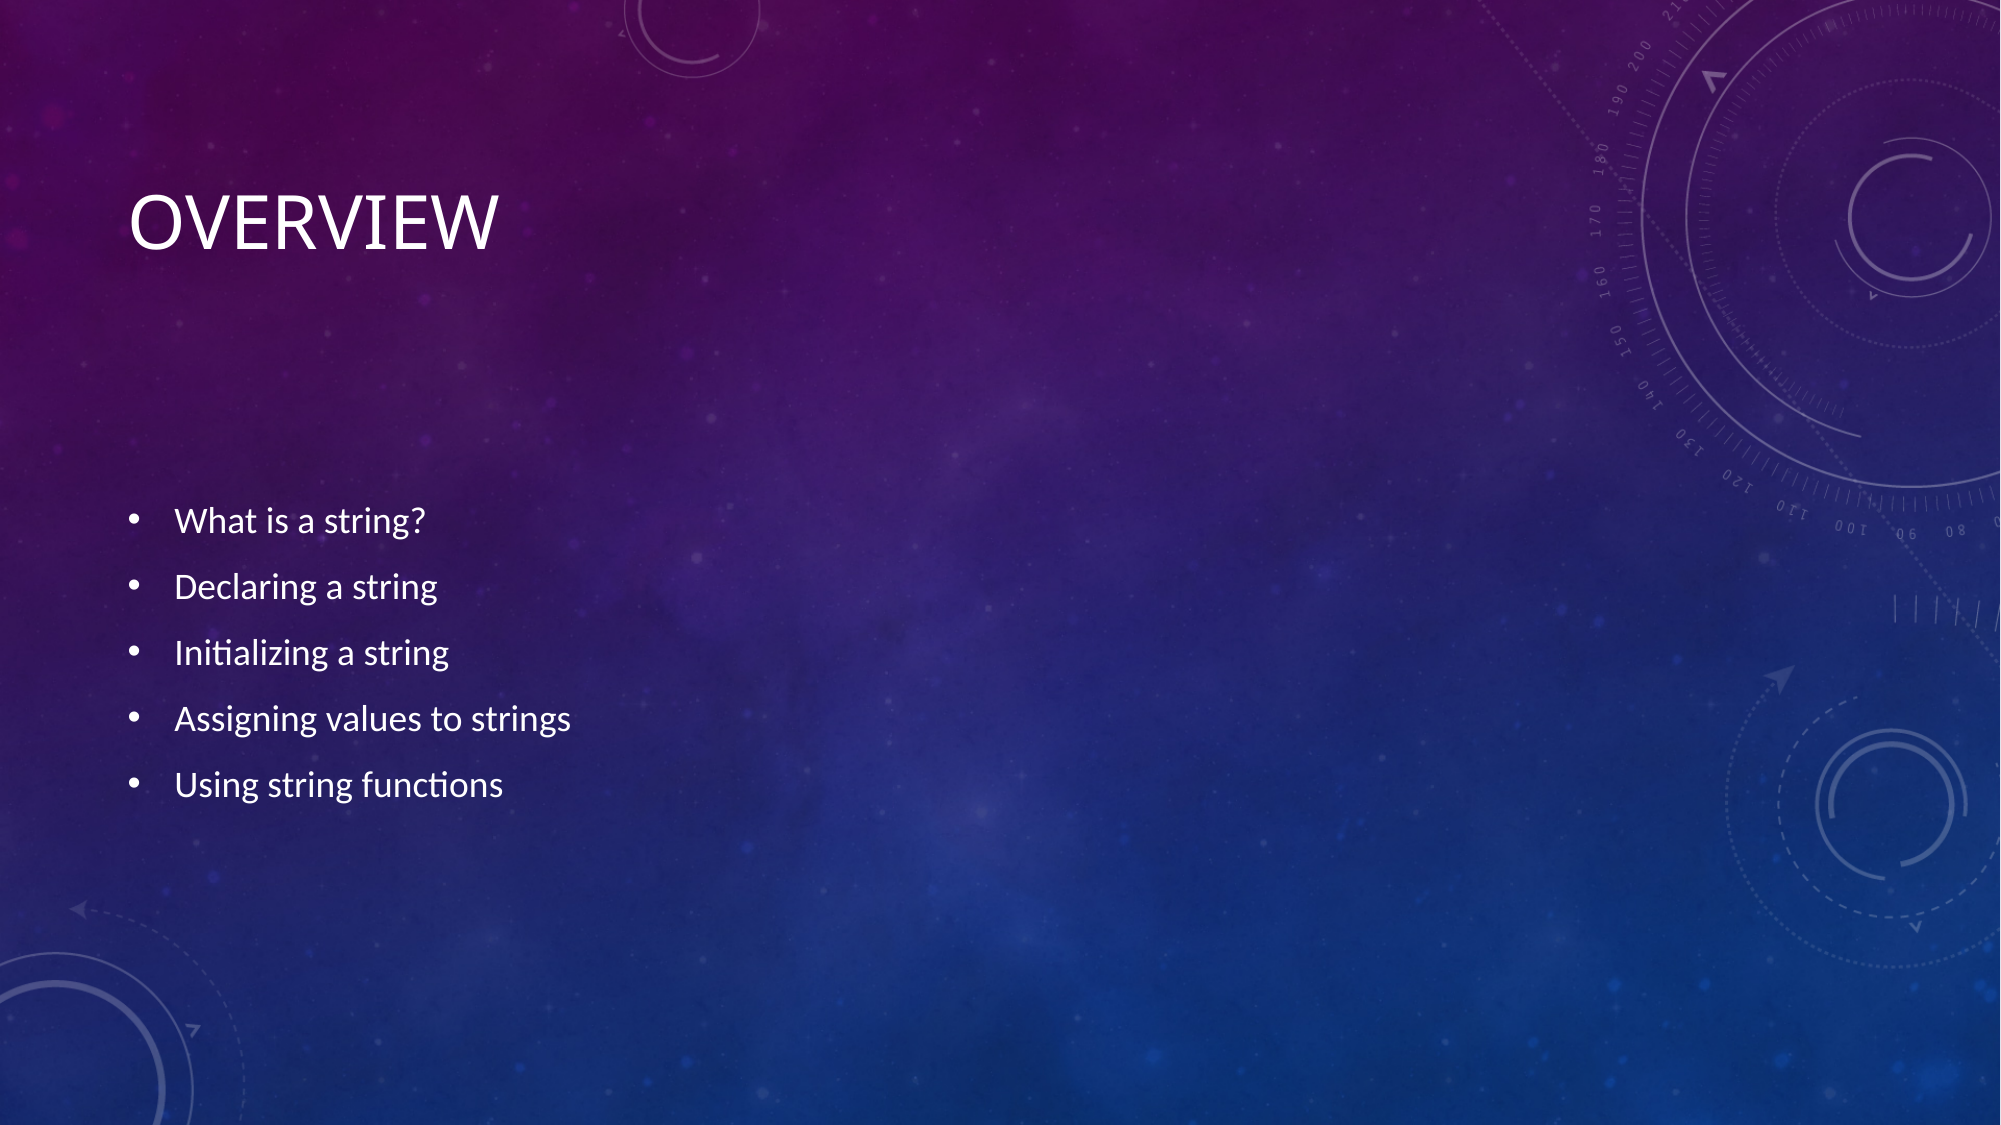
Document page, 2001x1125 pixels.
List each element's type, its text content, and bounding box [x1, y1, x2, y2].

title Overview [112, 99, 1775, 339]
picture [0, 0, 2001, 1125]
list What is a string? Declaring a string Initializing a string Assigning values to strings Using string functions [112, 351, 1775, 950]
